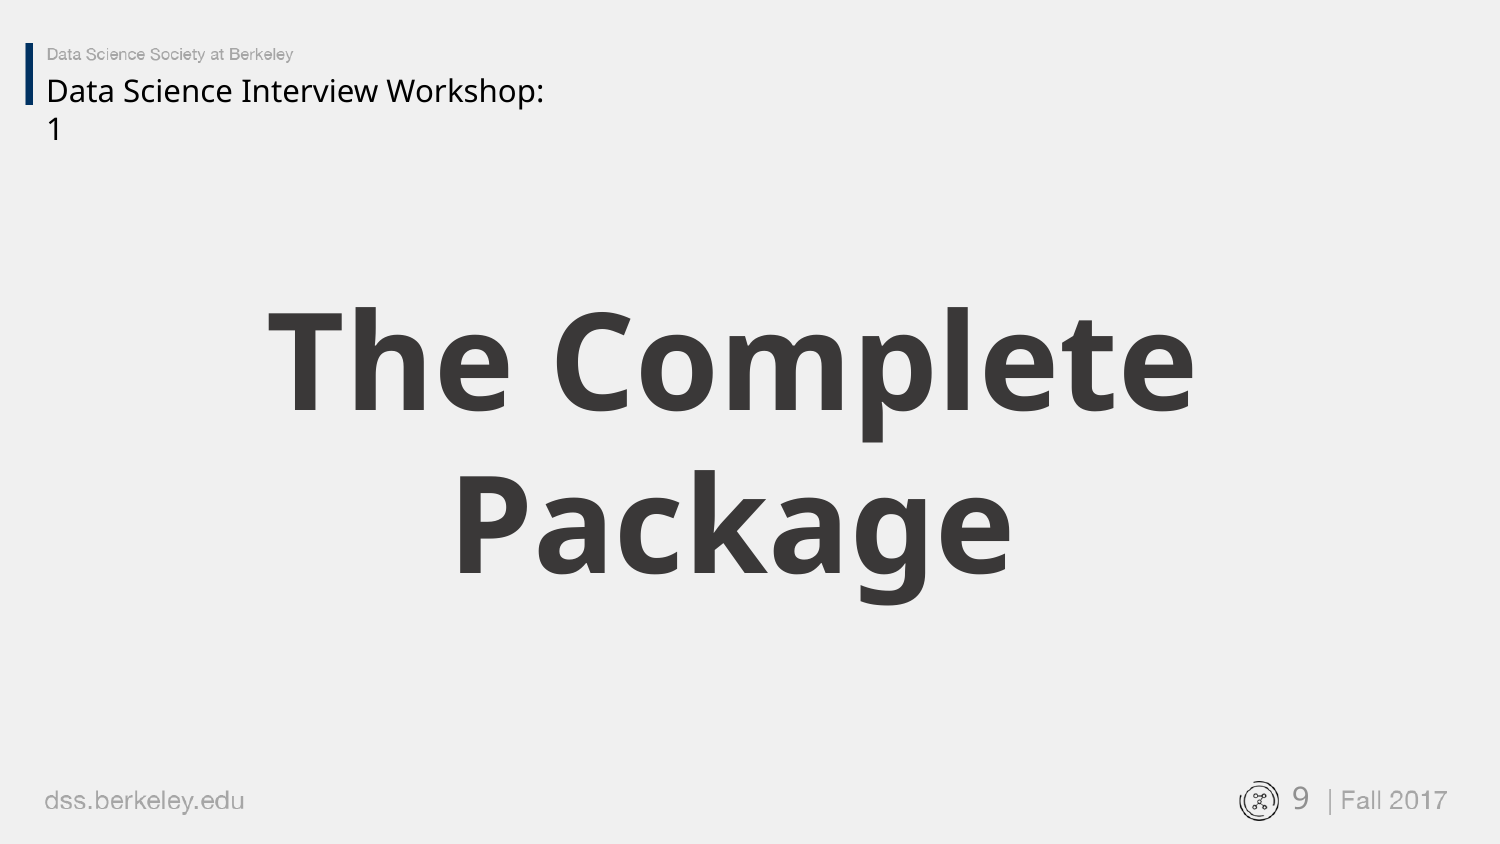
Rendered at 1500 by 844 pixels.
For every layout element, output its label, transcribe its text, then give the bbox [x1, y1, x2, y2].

picture [0, 0, 1500, 844]
slide_number ‹#› [1276, 777, 1319, 822]
text_box The Complete Package [135, 272, 1329, 351]
text_box Data Science Interview Workshop: 1 [40, 68, 568, 113]
